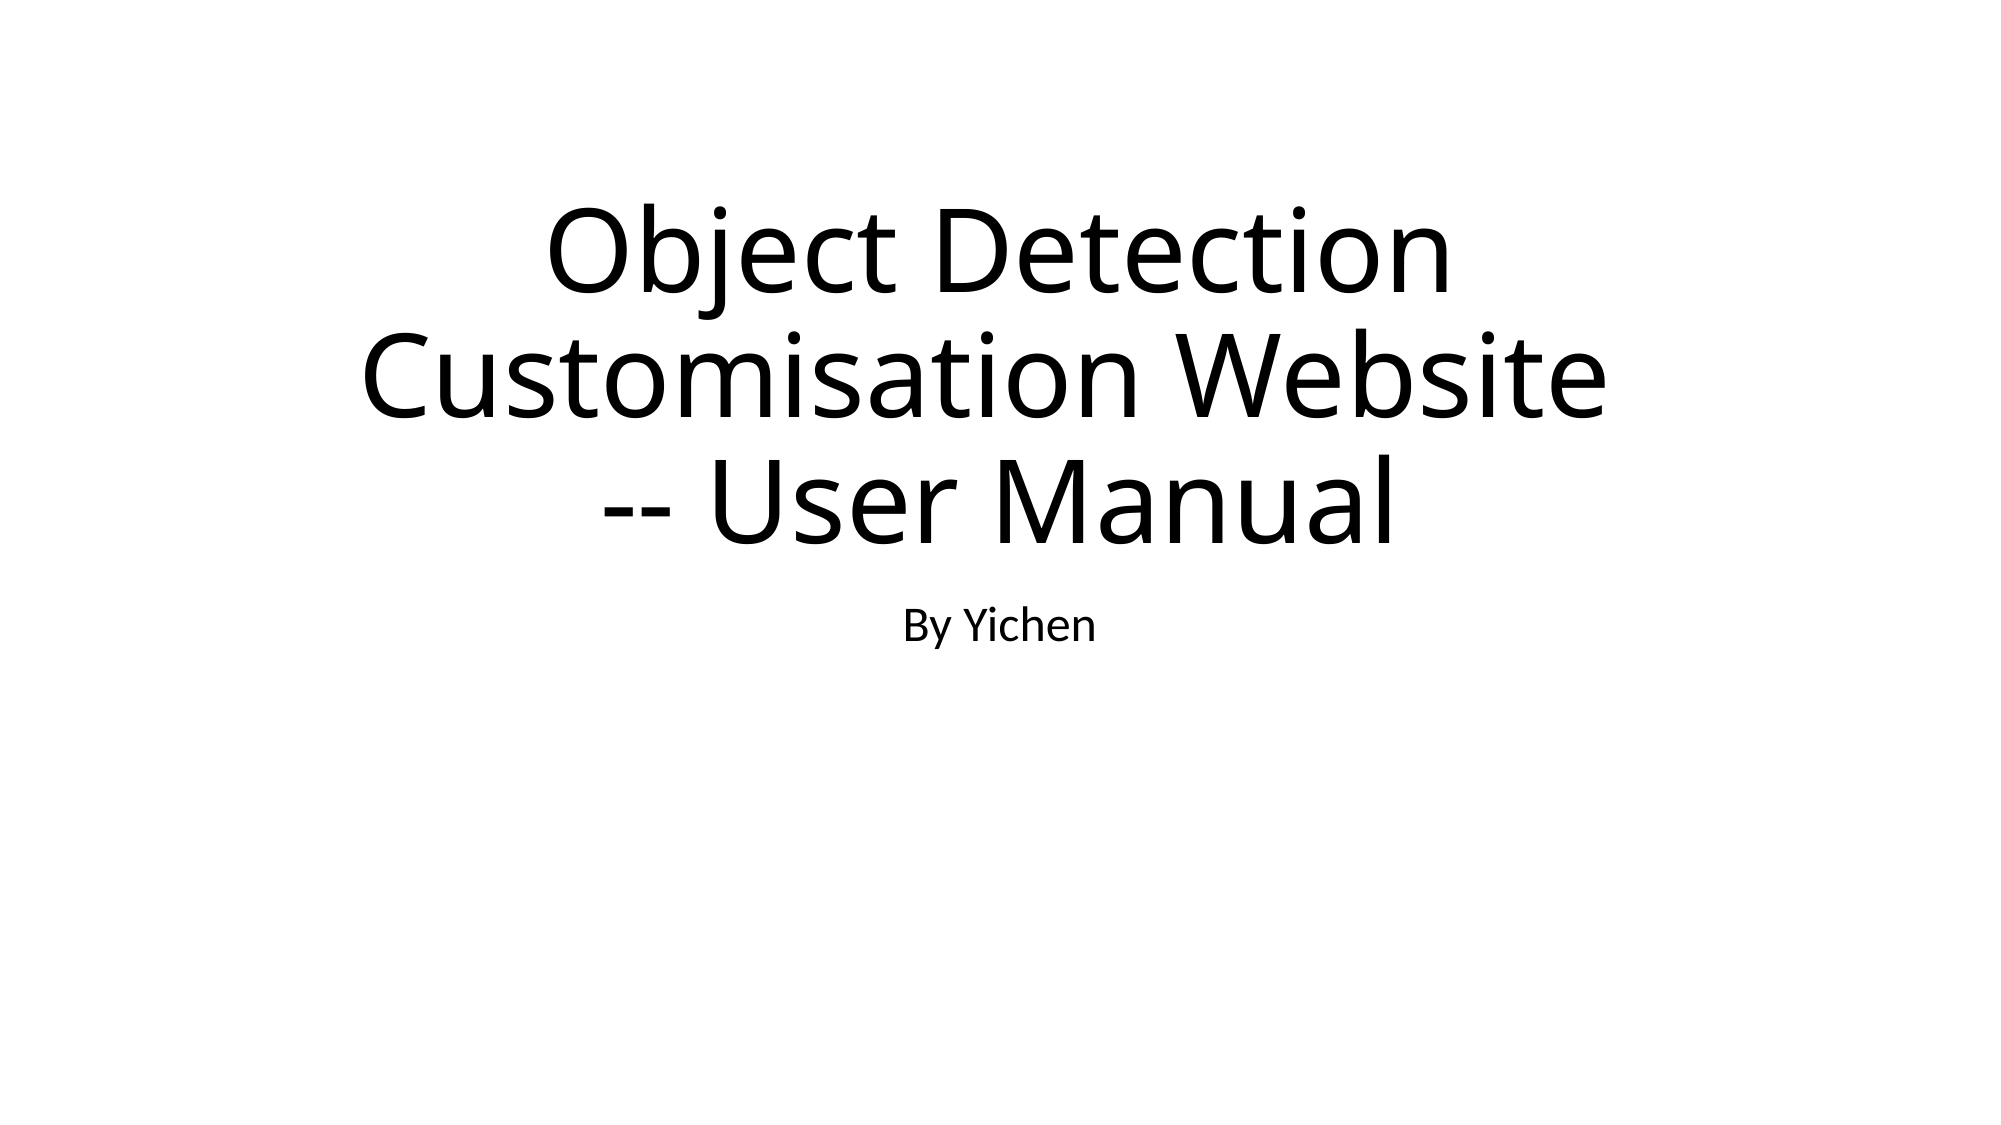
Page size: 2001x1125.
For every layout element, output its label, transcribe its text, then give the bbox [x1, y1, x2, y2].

title Object Detection Customisation Website -- User Manual [249, 184, 1750, 576]
subtitle By Yichen [249, 590, 1750, 863]
